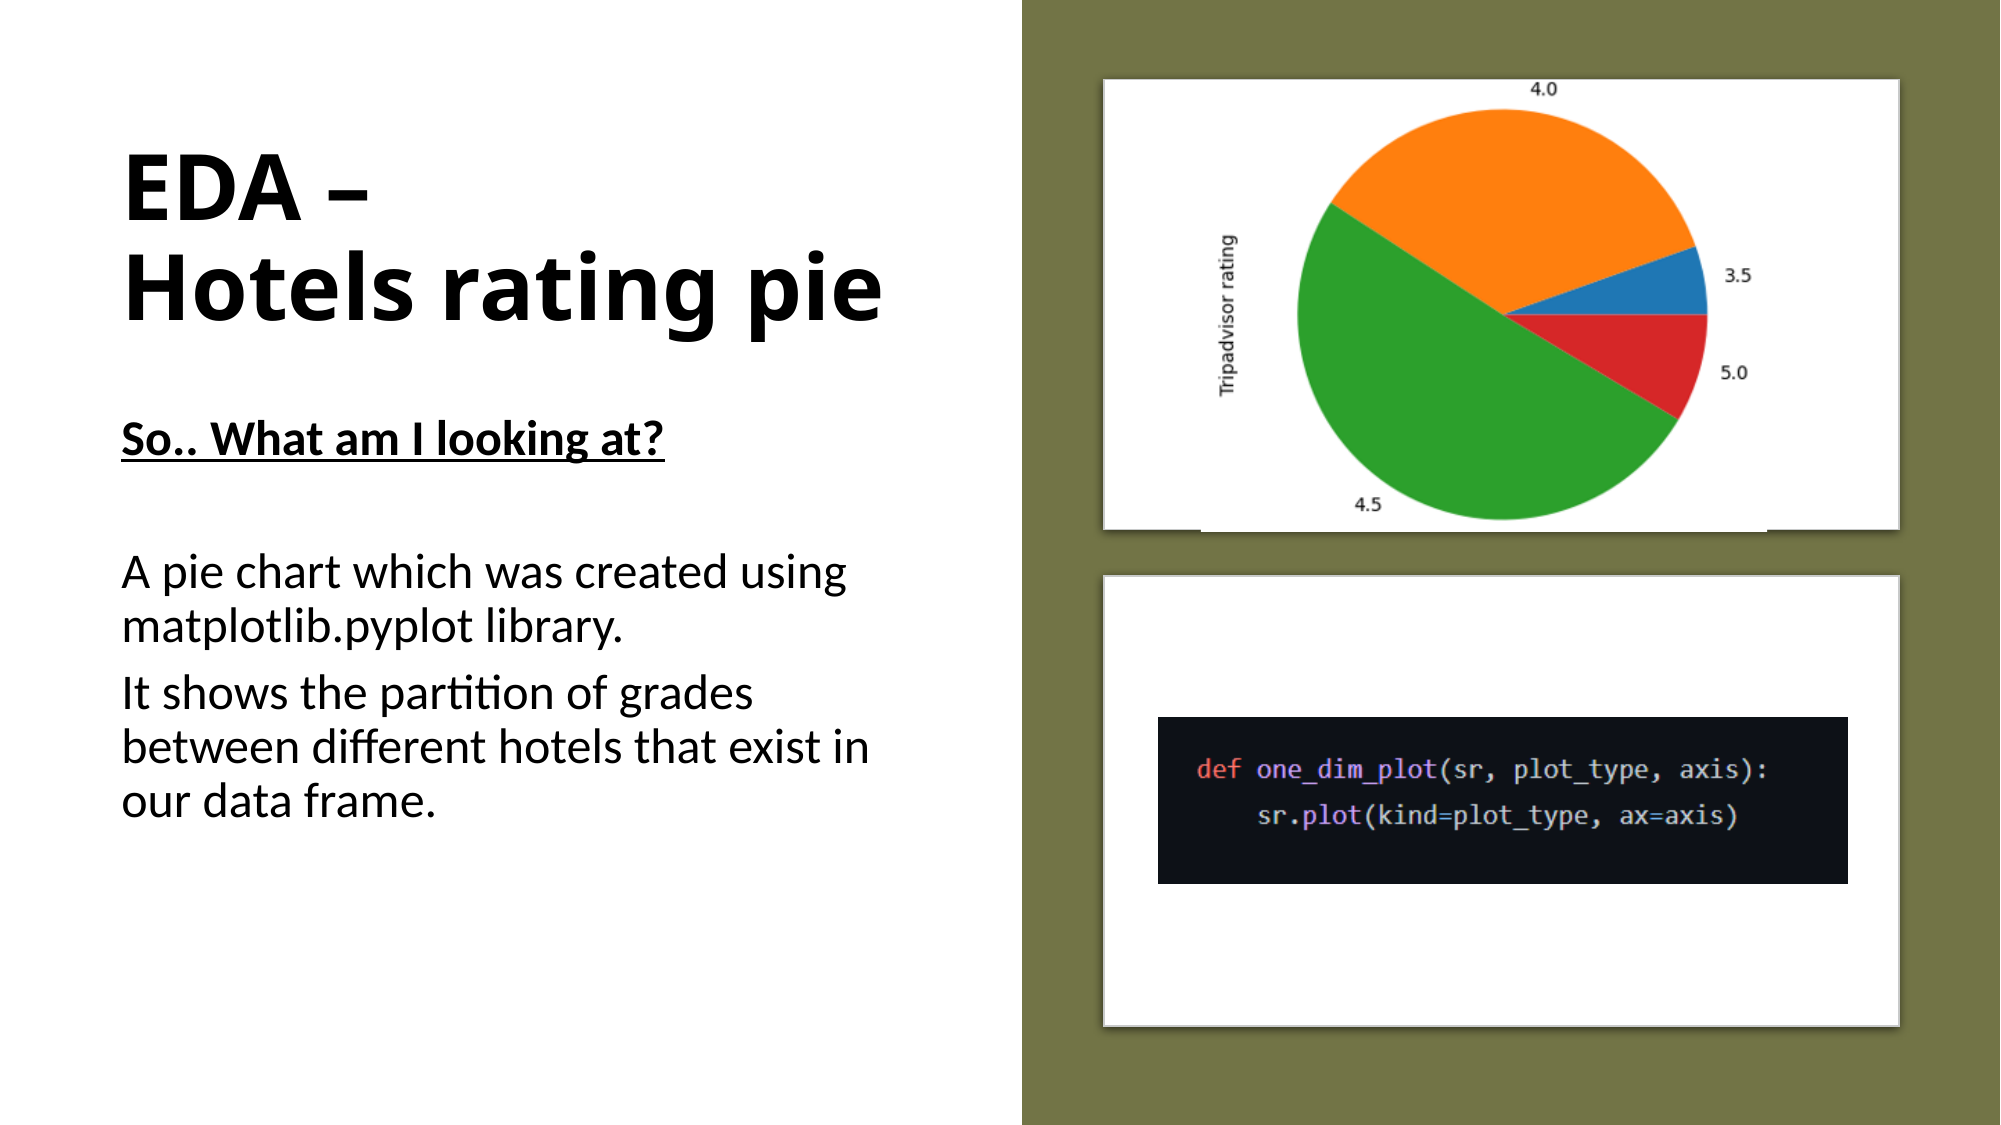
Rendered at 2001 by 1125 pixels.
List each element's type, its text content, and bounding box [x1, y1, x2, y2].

text_box So.. What am I looking at? A pie chart which was created using matplotlib.pyplot library. It shows the partition of grades between different hotels that exist in our data frame. [106, 405, 944, 1026]
picture [1200, 81, 1768, 532]
text_box [1021, 0, 2000, 1125]
text_box [1103, 575, 1900, 1027]
picture [1157, 717, 1848, 884]
text_box [1103, 78, 1900, 530]
text_box EDA – Hotels rating pie [106, 103, 944, 379]
